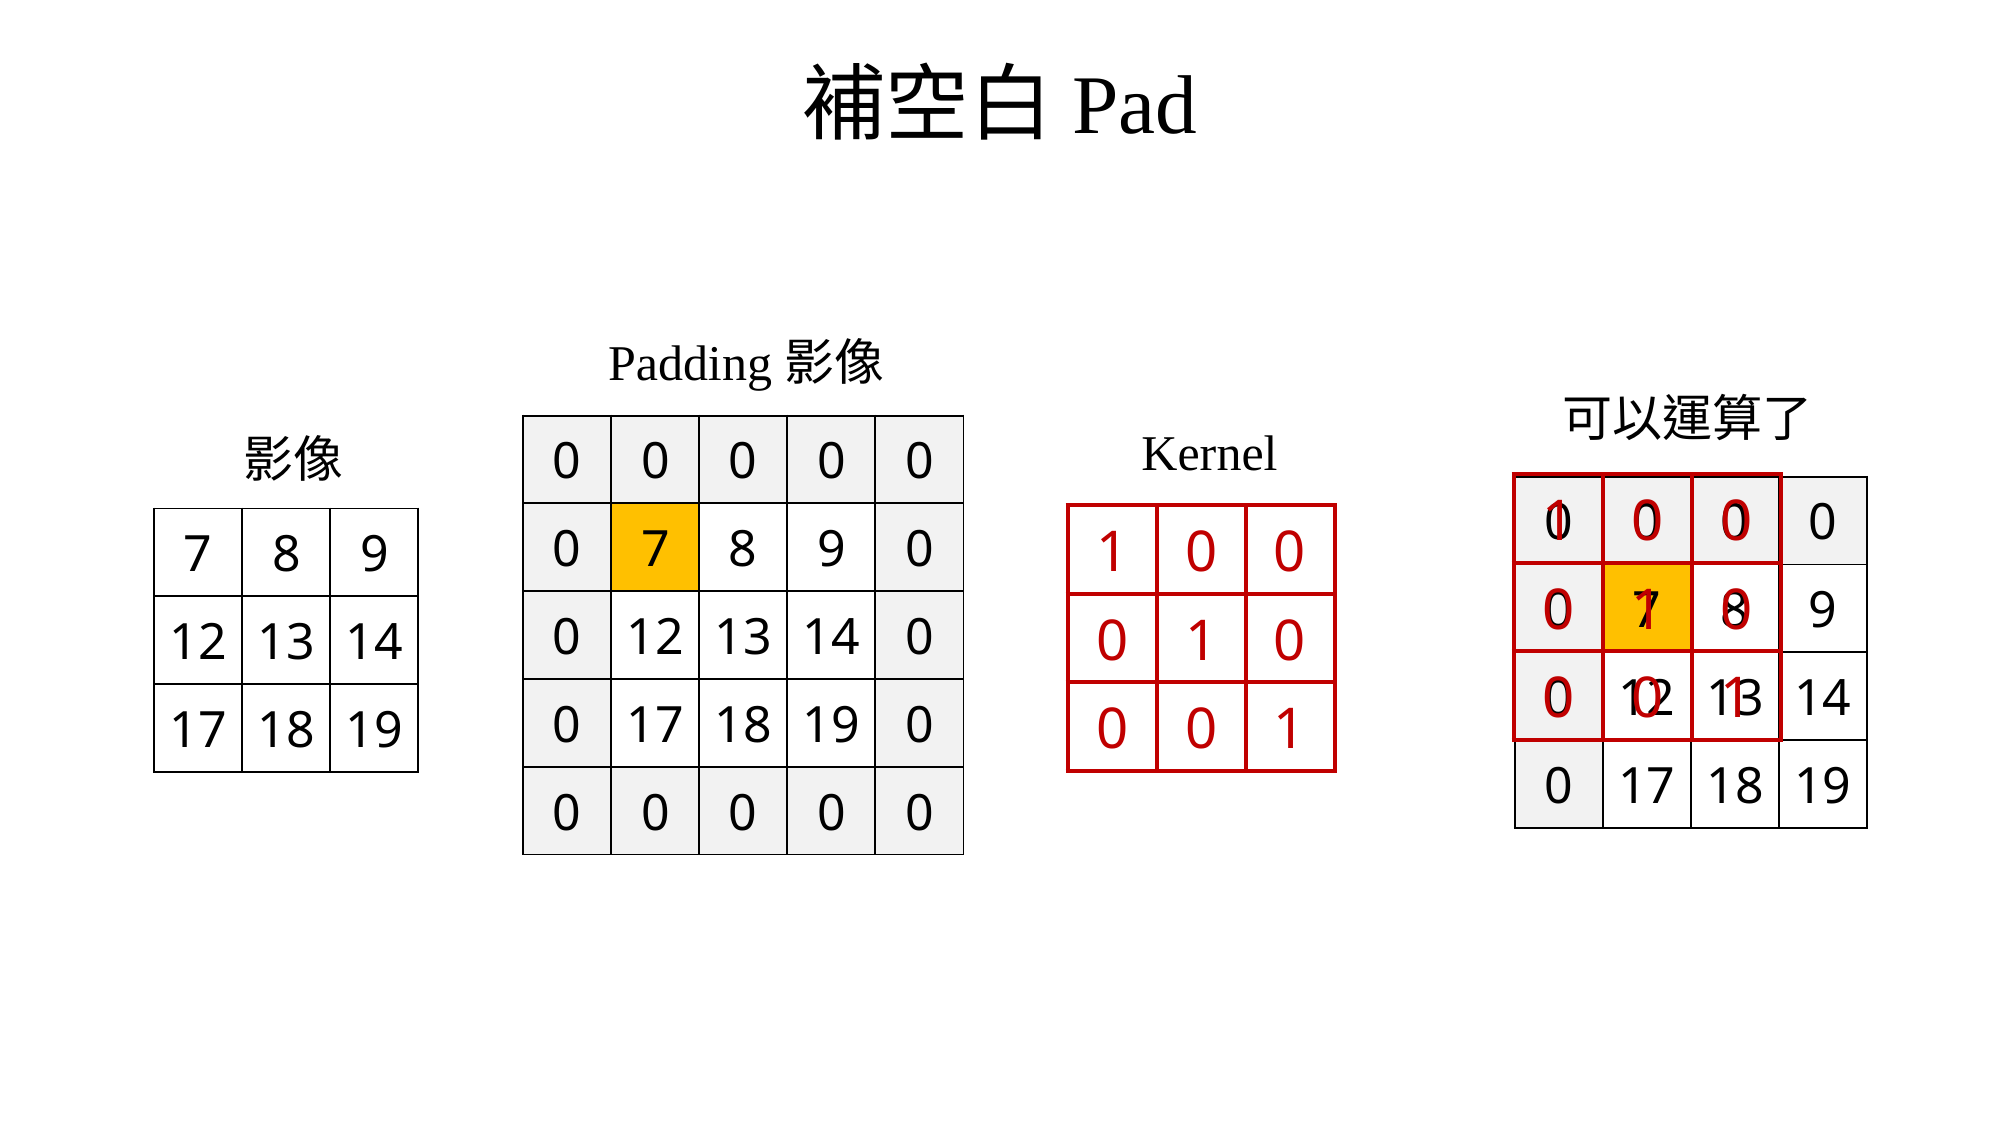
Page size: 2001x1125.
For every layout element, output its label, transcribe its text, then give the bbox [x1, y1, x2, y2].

table_cell 0 [876, 592, 963, 678]
table_cell 0 [700, 768, 786, 854]
table_cell 0 [524, 592, 610, 678]
table_cell 0 [1516, 742, 1602, 827]
table_header 0 [1605, 476, 1690, 561]
table_cell 18 [700, 680, 786, 766]
table_cell 0 [524, 504, 610, 590]
table_cell 9 [788, 504, 874, 590]
table_header 0 [1159, 507, 1244, 592]
table_cell 1 [1248, 684, 1333, 769]
table_cell 12 [612, 592, 698, 678]
table_header 7 [155, 509, 241, 595]
table_cell 0 [1516, 565, 1601, 649]
table_cell 8 [700, 504, 786, 590]
table_cell 1 [1159, 596, 1244, 680]
table_cell 14 [788, 592, 874, 678]
table_header 9 [331, 509, 417, 595]
table_header 1 [1070, 507, 1155, 592]
table_cell 12 [155, 597, 241, 683]
table_cell 0 [1070, 684, 1155, 769]
table_header 0 [1694, 476, 1779, 561]
table_cell 18 [243, 685, 329, 771]
table_header 8 [243, 509, 329, 595]
table_cell 0 [1605, 653, 1690, 738]
table_cell 13 [243, 597, 329, 683]
text_box 影像 [94, 420, 494, 496]
table_header 1 [1516, 476, 1601, 561]
text_box 補空白Pad [0, 42, 2000, 158]
table_cell 0 [1694, 565, 1779, 649]
table_cell 19 [1780, 741, 1866, 827]
table_cell 0 [788, 768, 874, 854]
table_cell 0 [876, 768, 963, 854]
table_cell 0 [612, 768, 698, 854]
table_header 0 [612, 417, 698, 502]
table_cell 0 [1070, 596, 1155, 680]
table_header 0 [788, 417, 874, 502]
table_cell 18 [1692, 742, 1778, 827]
table_cell 0 [1159, 684, 1244, 769]
table_cell 0 [524, 768, 610, 854]
table_cell 0 [1516, 653, 1601, 738]
table_cell 17 [612, 680, 698, 766]
table_cell 14 [331, 597, 417, 683]
table_header 0 [1248, 507, 1333, 592]
table_cell 0 [876, 504, 963, 590]
table_header 0 [1783, 478, 1866, 564]
table_cell 9 [1783, 565, 1866, 651]
text_box Padding影像 [546, 322, 946, 398]
text_box Kernel [1119, 413, 1300, 488]
table_header 0 [700, 417, 786, 502]
table_header 0 [524, 417, 610, 502]
table_cell 0 [524, 680, 610, 766]
table_cell 17 [1604, 742, 1690, 827]
table_cell 14 [1783, 653, 1866, 739]
table_cell 17 [155, 685, 241, 771]
table_cell 19 [788, 680, 874, 766]
table_cell 1 [1694, 653, 1779, 738]
table_cell 0 [1248, 596, 1333, 680]
table_cell 7 [612, 504, 698, 590]
table_header 0 [876, 417, 963, 502]
table_cell 0 [876, 680, 963, 766]
table_cell 13 [700, 592, 786, 678]
table_cell 19 [331, 685, 417, 771]
table_cell 1 [1605, 565, 1690, 649]
text_box 可以運算了 [1536, 378, 1840, 454]
